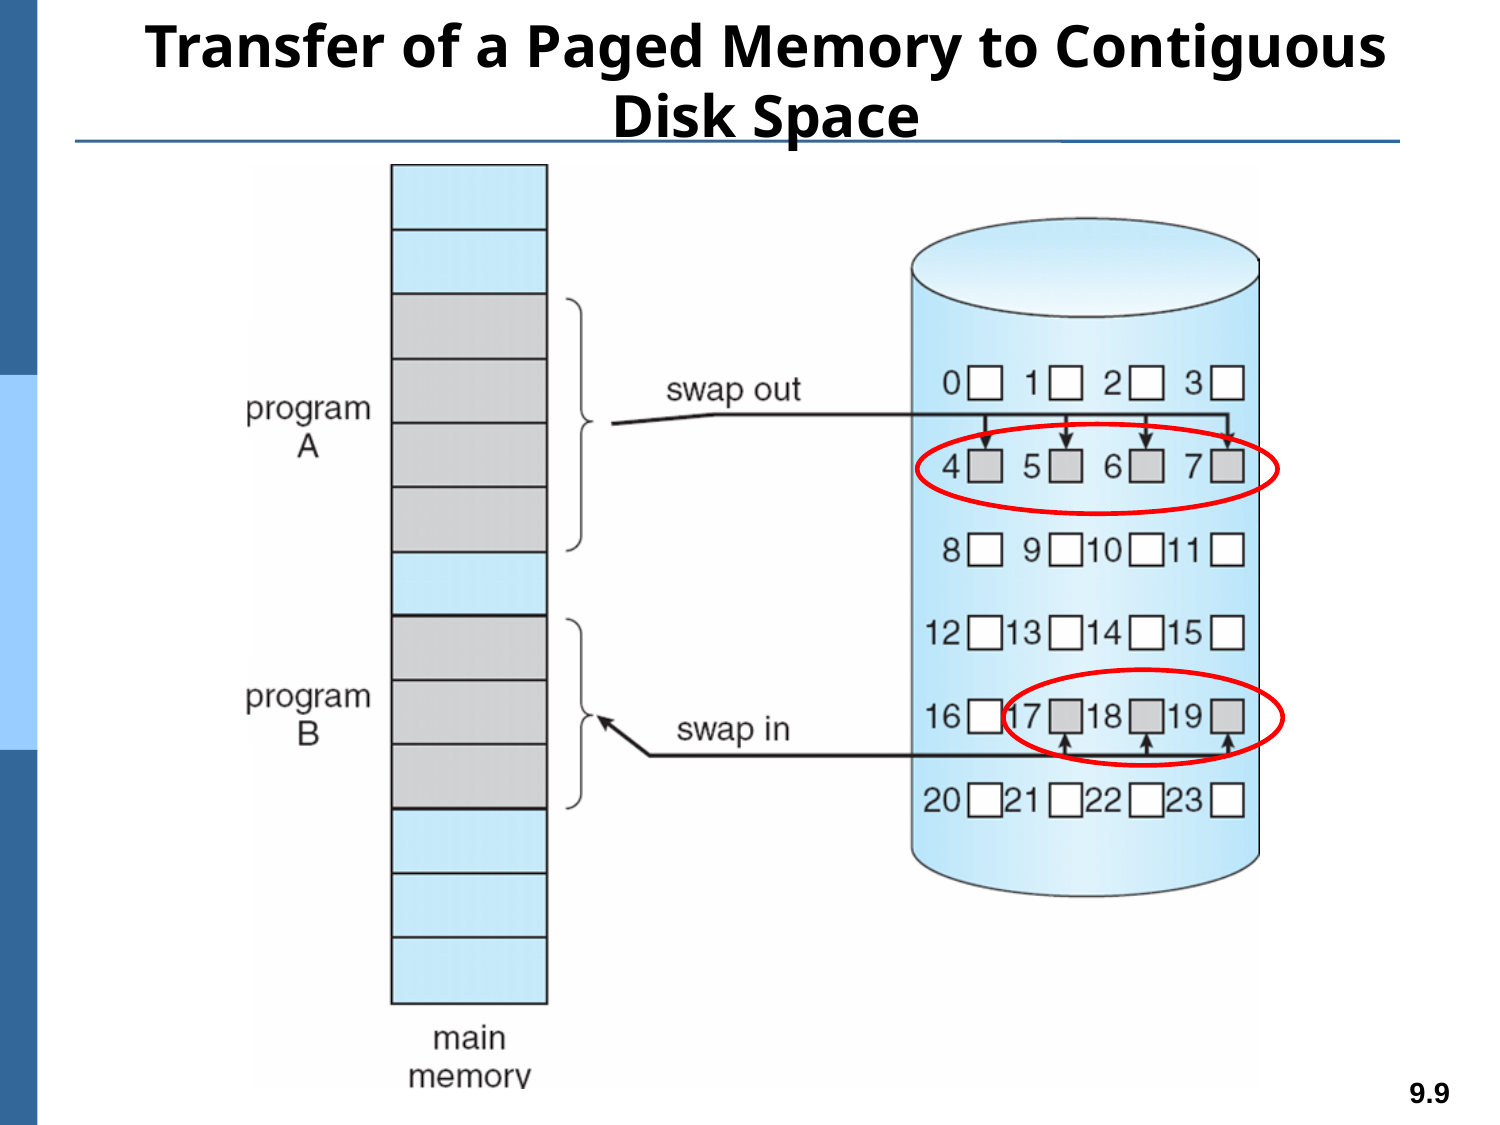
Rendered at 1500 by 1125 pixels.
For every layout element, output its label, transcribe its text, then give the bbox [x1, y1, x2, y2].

text_box [1264, 693, 1283, 742]
picture [245, 164, 1260, 1089]
title Transfer of a Paged Memory to Contiguous Disk Space [80, 17, 1452, 157]
text_box [1264, 451, 1278, 486]
